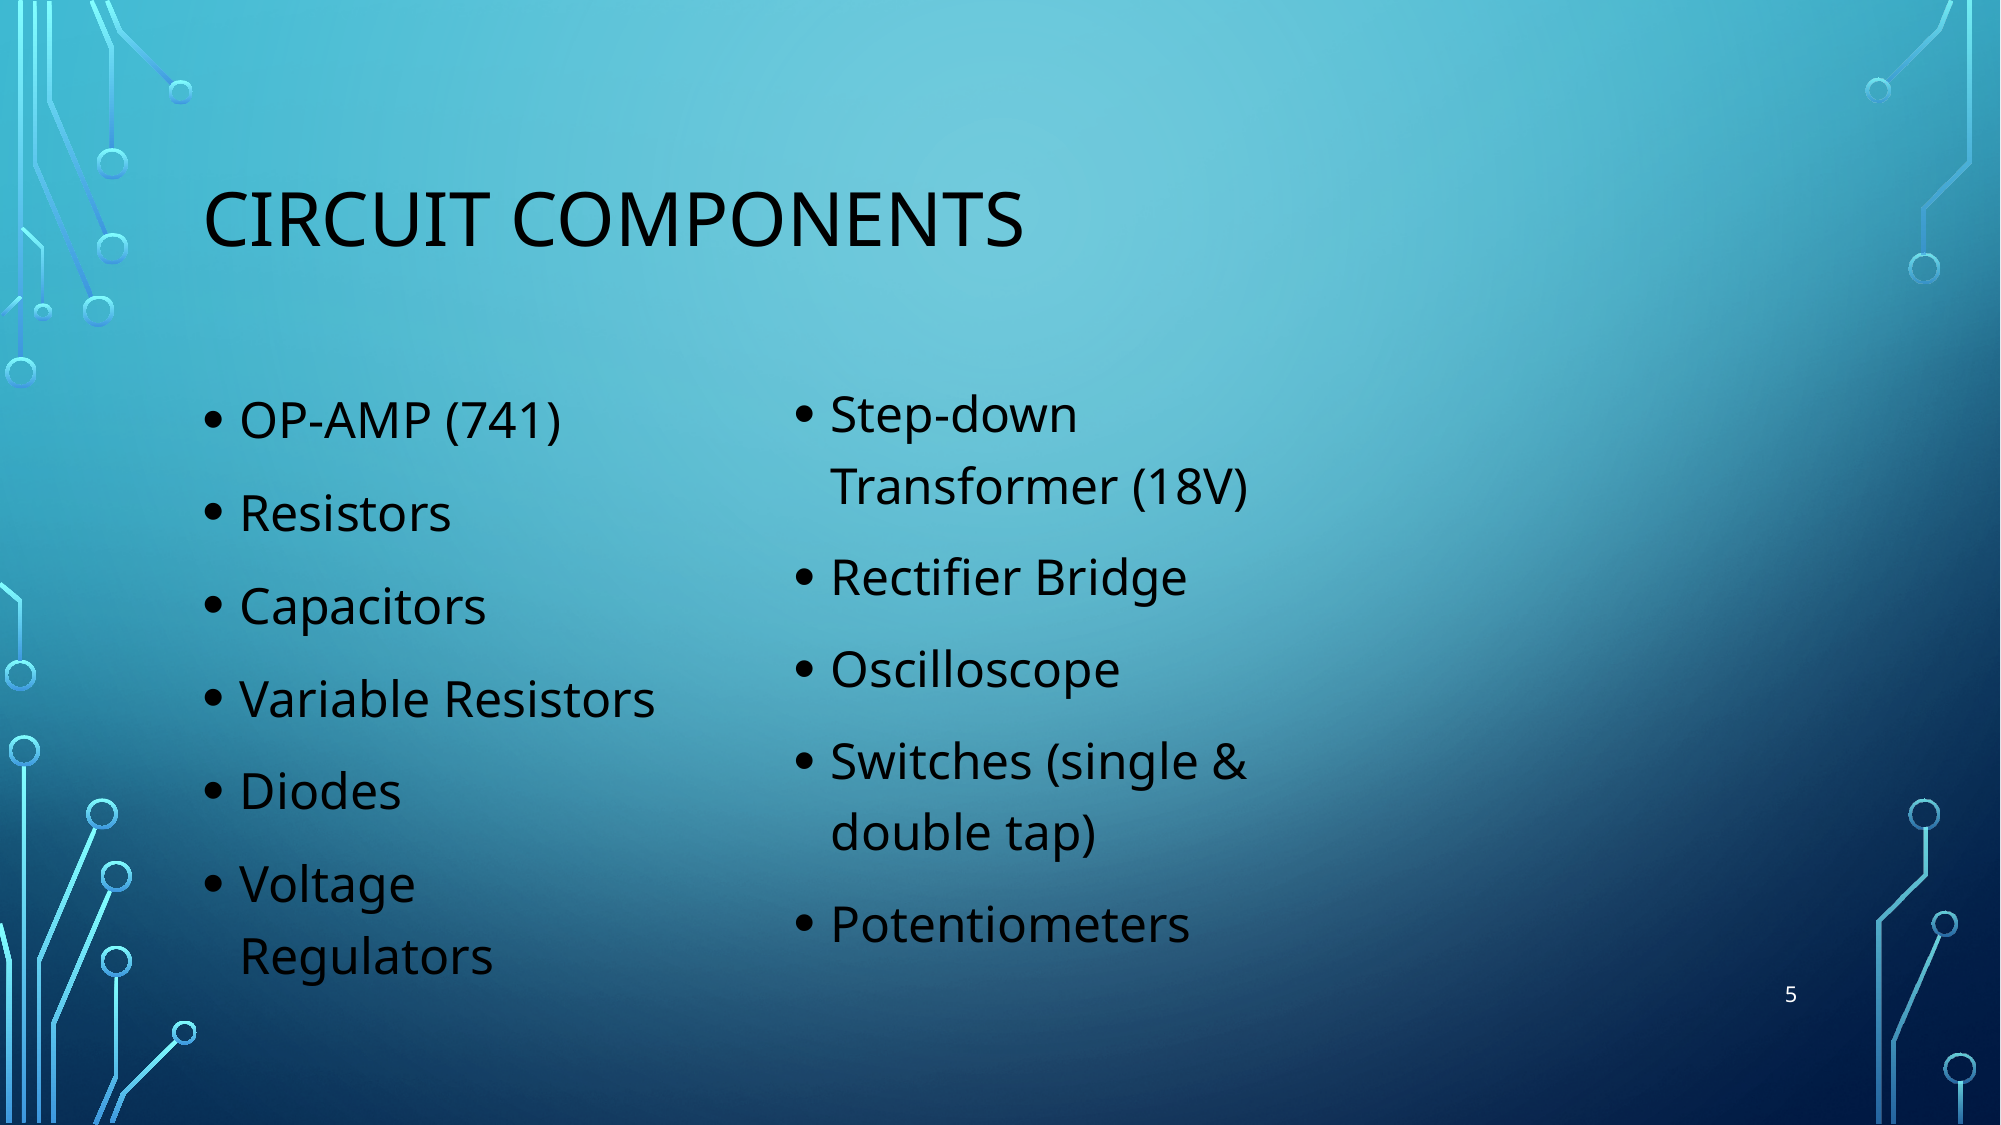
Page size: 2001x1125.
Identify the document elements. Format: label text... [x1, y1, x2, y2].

list OP-AMP (741) Resistors Capacitors Variable Resistors Diodes Voltage Regulators [187, 369, 680, 950]
title Circuit Components [187, 101, 1813, 344]
text_box Step-down Transformer (18V) Rectifier Bridge Oscilloscope Switches (single & double tap) Potentiometers [778, 364, 1271, 966]
slide_number 5 [1685, 965, 1813, 1025]
